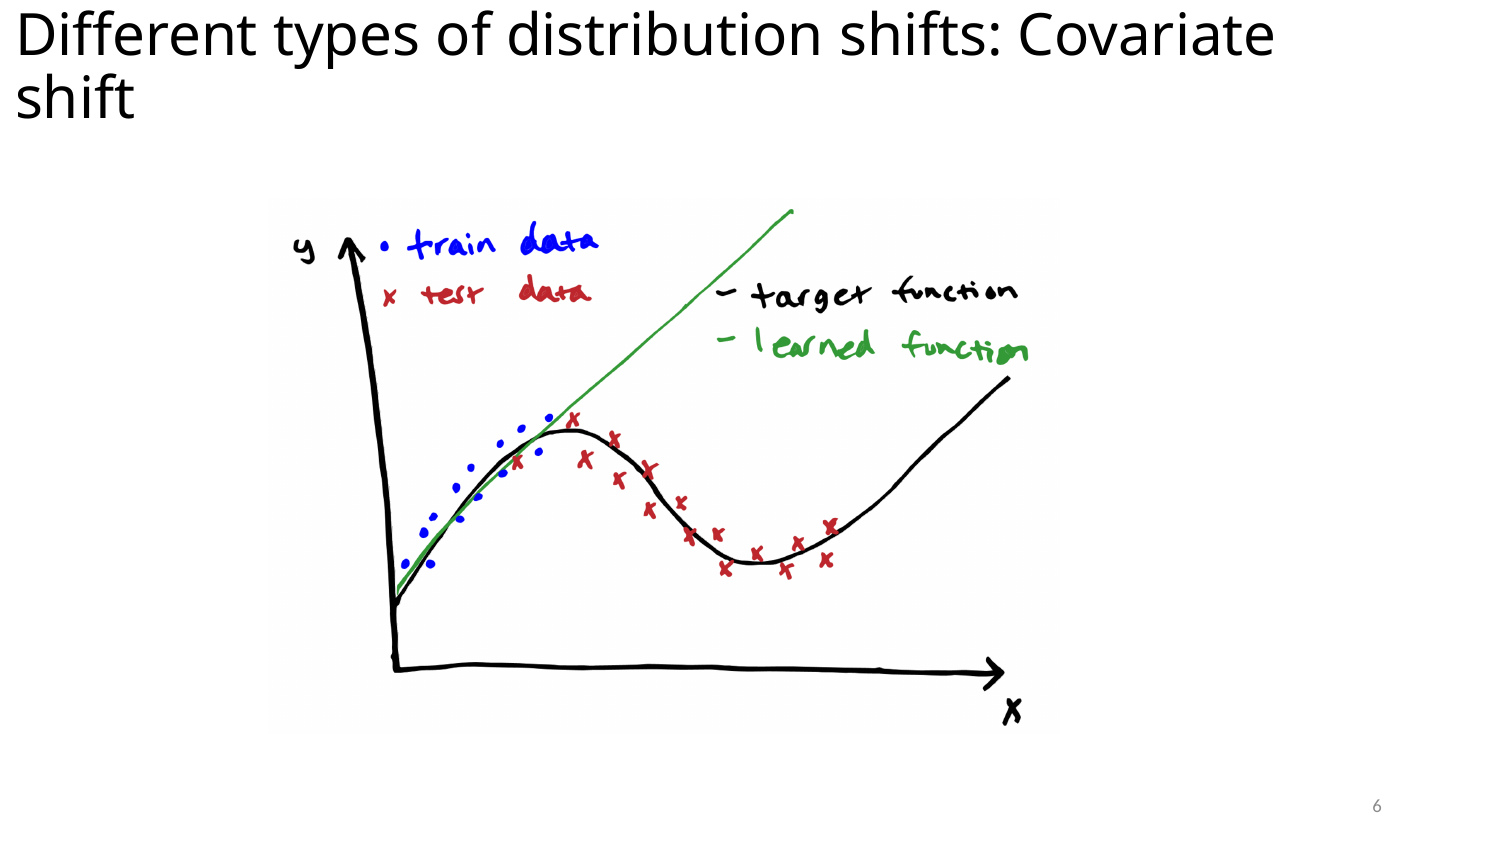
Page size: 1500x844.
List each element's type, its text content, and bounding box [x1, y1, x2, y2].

slide_number 6 [1059, 782, 1397, 827]
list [268, 197, 1060, 734]
title Different types of distribution shifts: Covariate shift [0, 0, 1294, 150]
